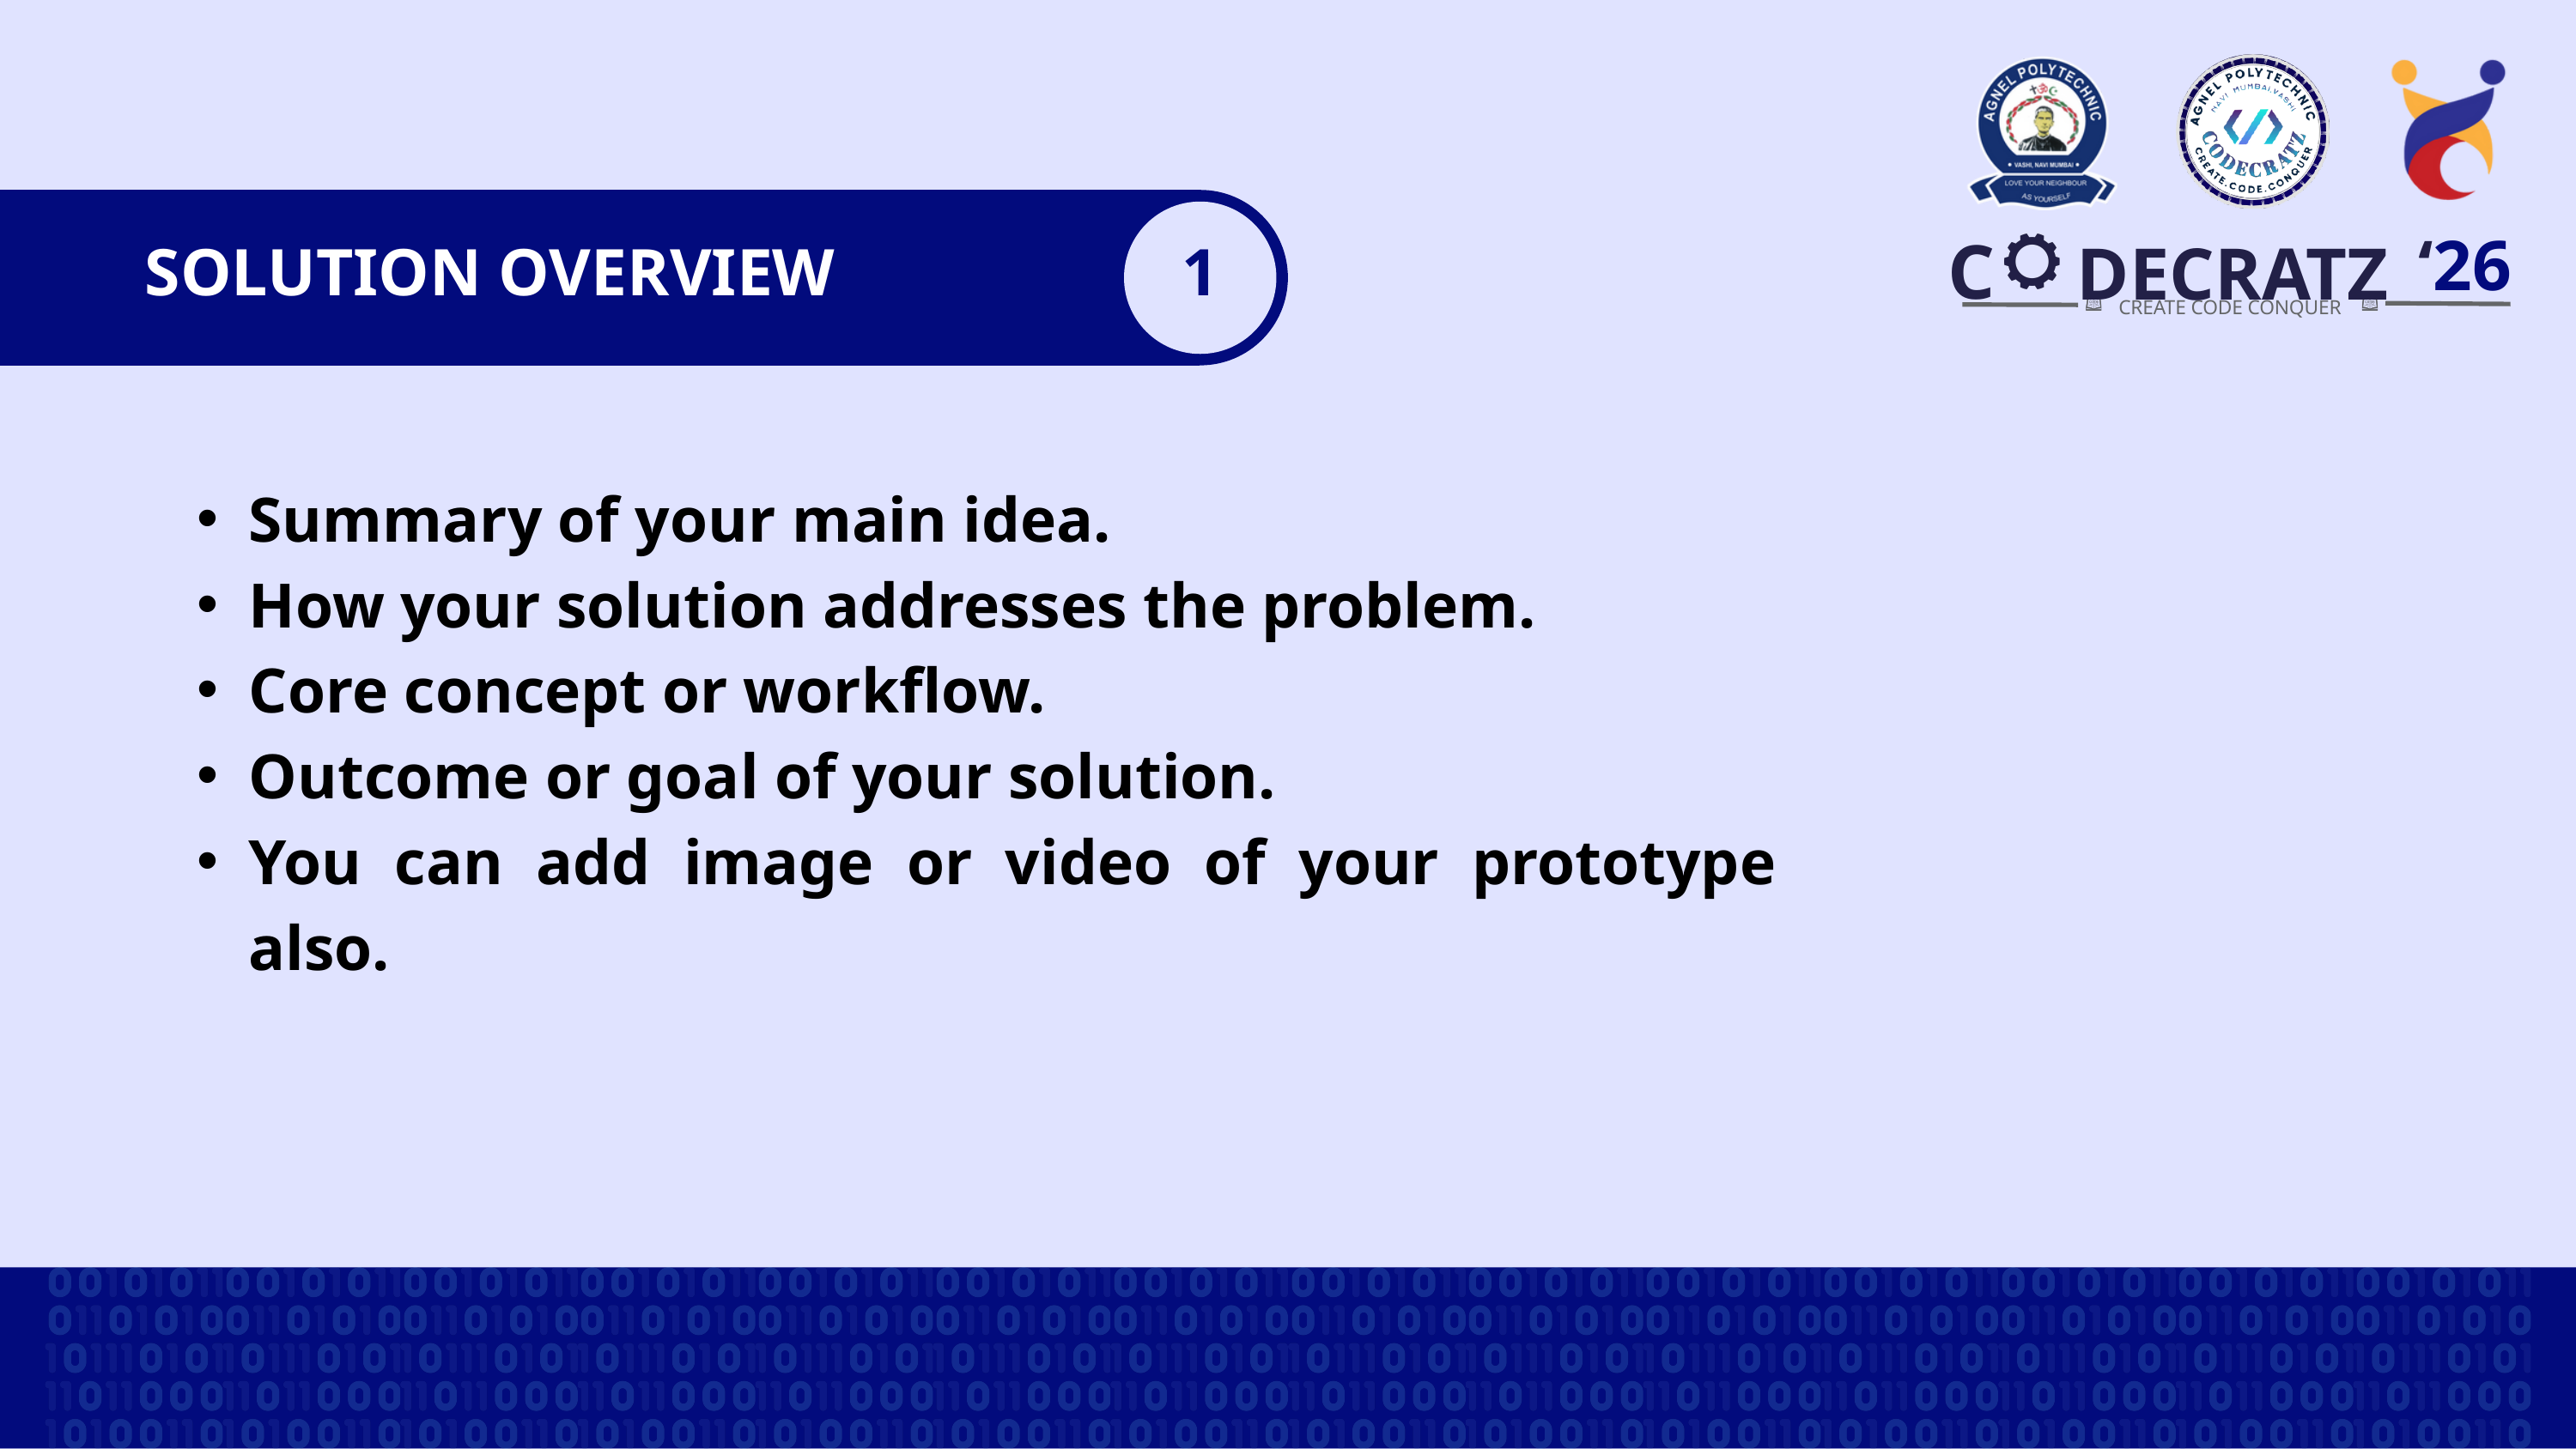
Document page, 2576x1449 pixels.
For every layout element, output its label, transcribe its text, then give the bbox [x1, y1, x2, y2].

text_box Summary of your main idea. How your solution addresses the problem. Core concept or workflow. Outcome or goal of your solution. You can add image or video of your prototype also. [144, 468, 1777, 983]
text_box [1940, 54, 2523, 317]
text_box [0, 189, 1289, 366]
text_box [0, 1267, 2576, 1449]
